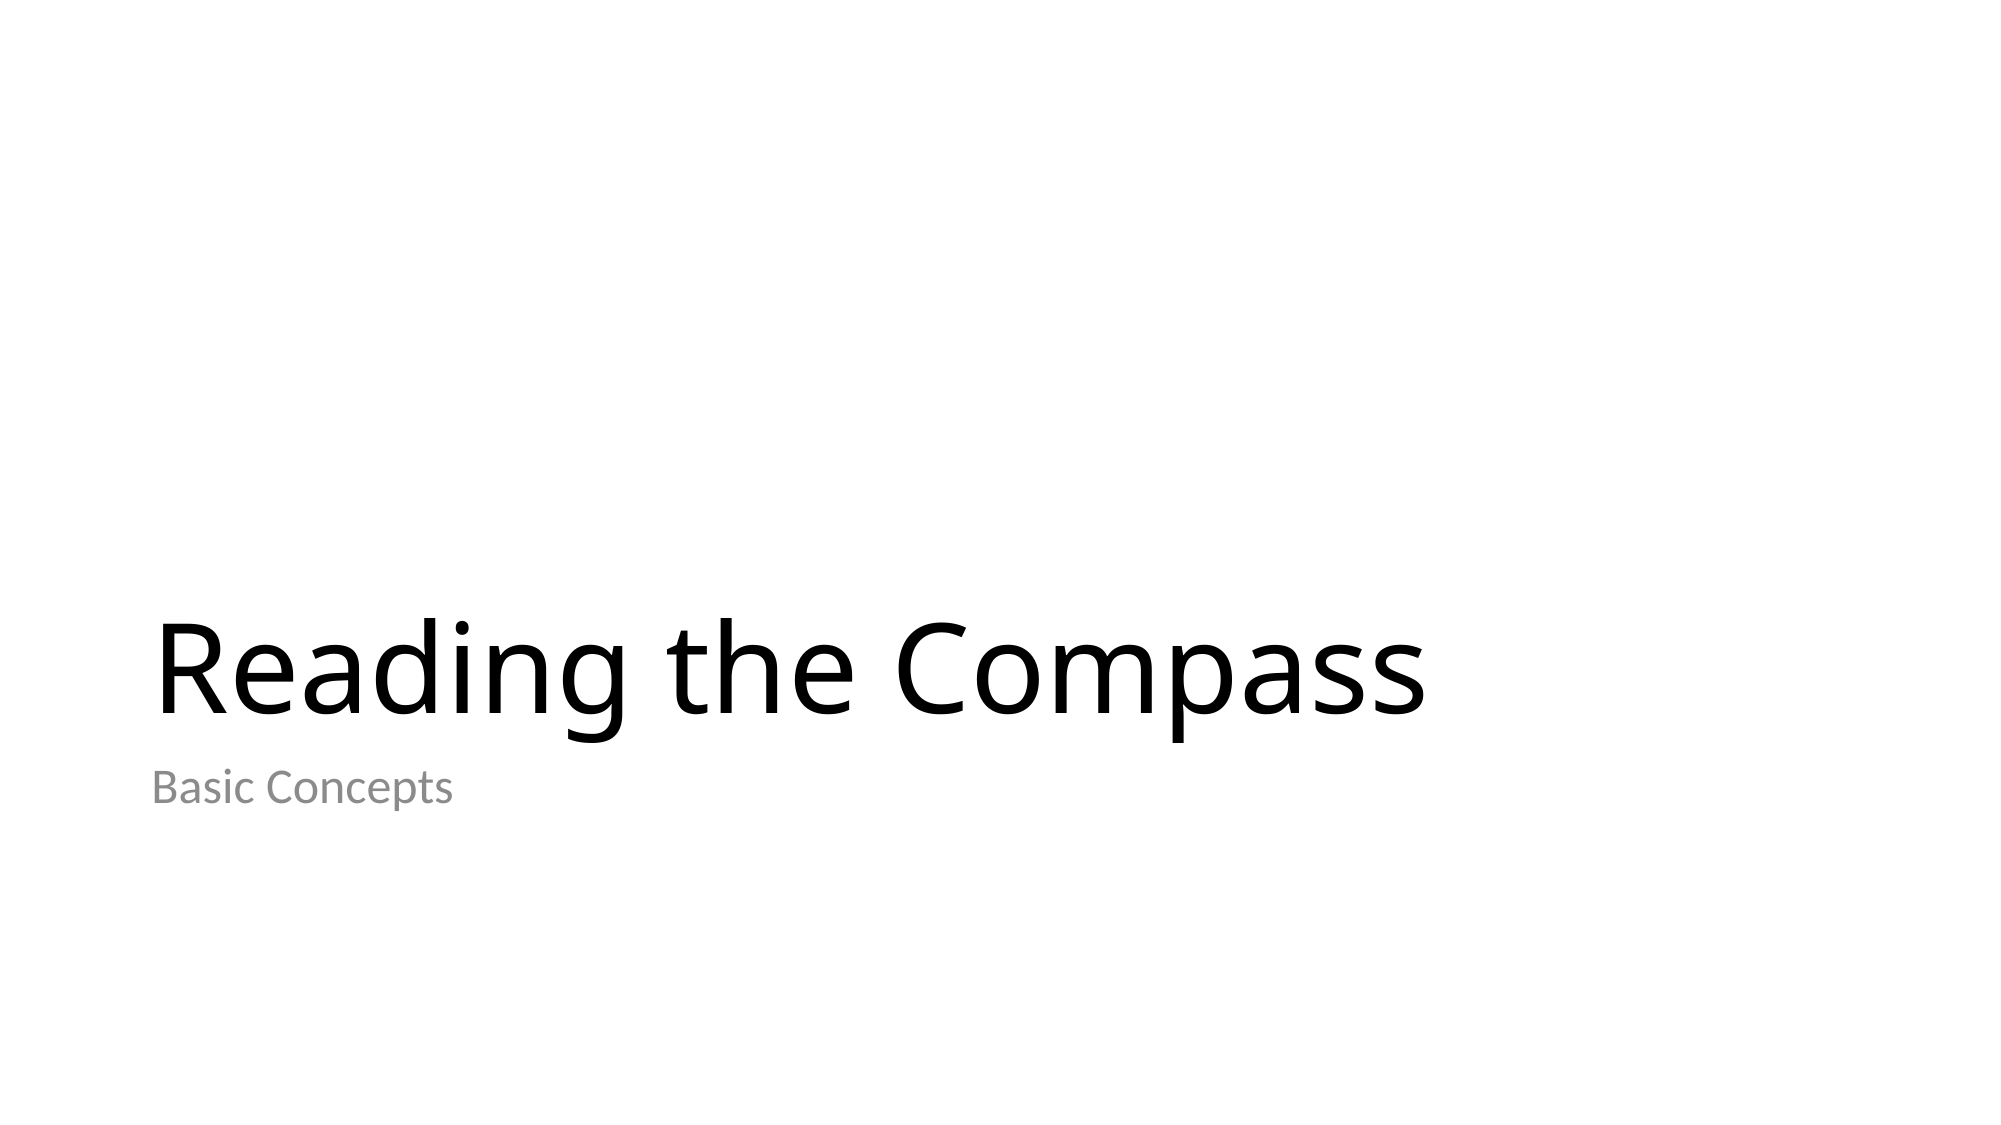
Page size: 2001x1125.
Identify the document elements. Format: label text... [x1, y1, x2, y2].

list Basic Concepts [136, 752, 1862, 999]
title Reading the Compass [136, 280, 1862, 749]
